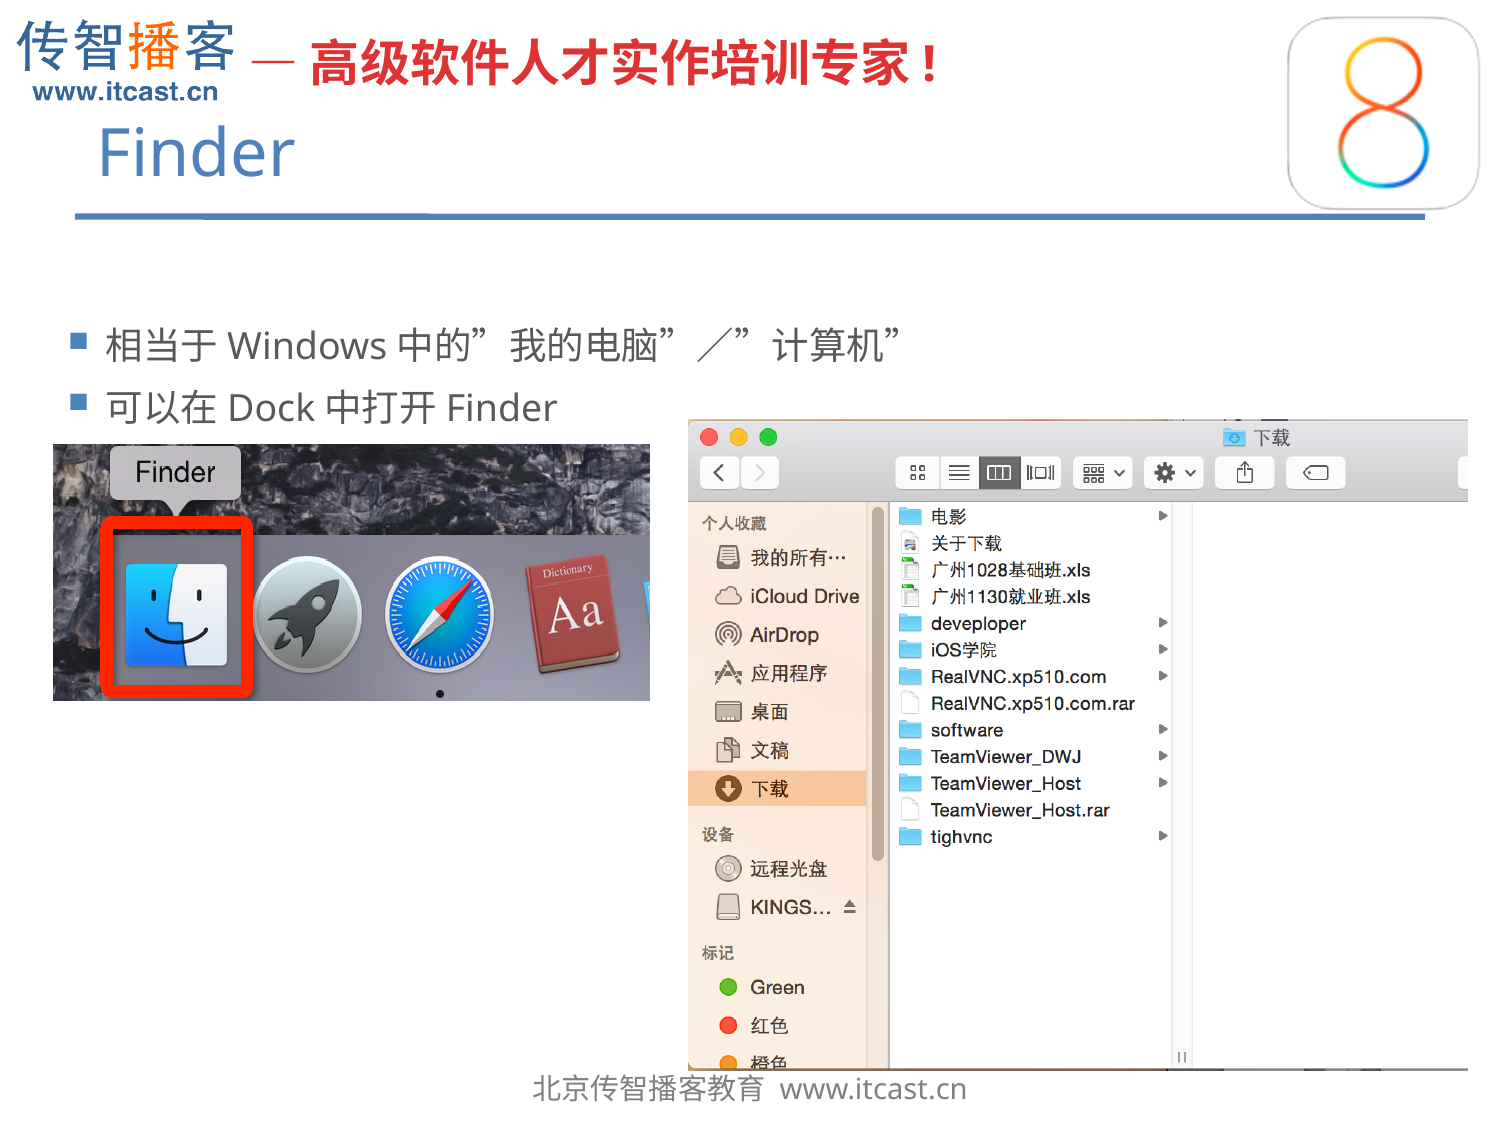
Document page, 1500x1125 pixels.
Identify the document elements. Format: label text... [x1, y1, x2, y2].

list 相当于Windows中的”我的电脑”／”计算机” 可以在Dock中打开Finder [53, 314, 1317, 445]
picture [1270, 0, 1497, 227]
title Finder [81, 102, 1416, 238]
picture [16, 19, 234, 101]
picture [688, 418, 1469, 1071]
picture [52, 443, 651, 701]
